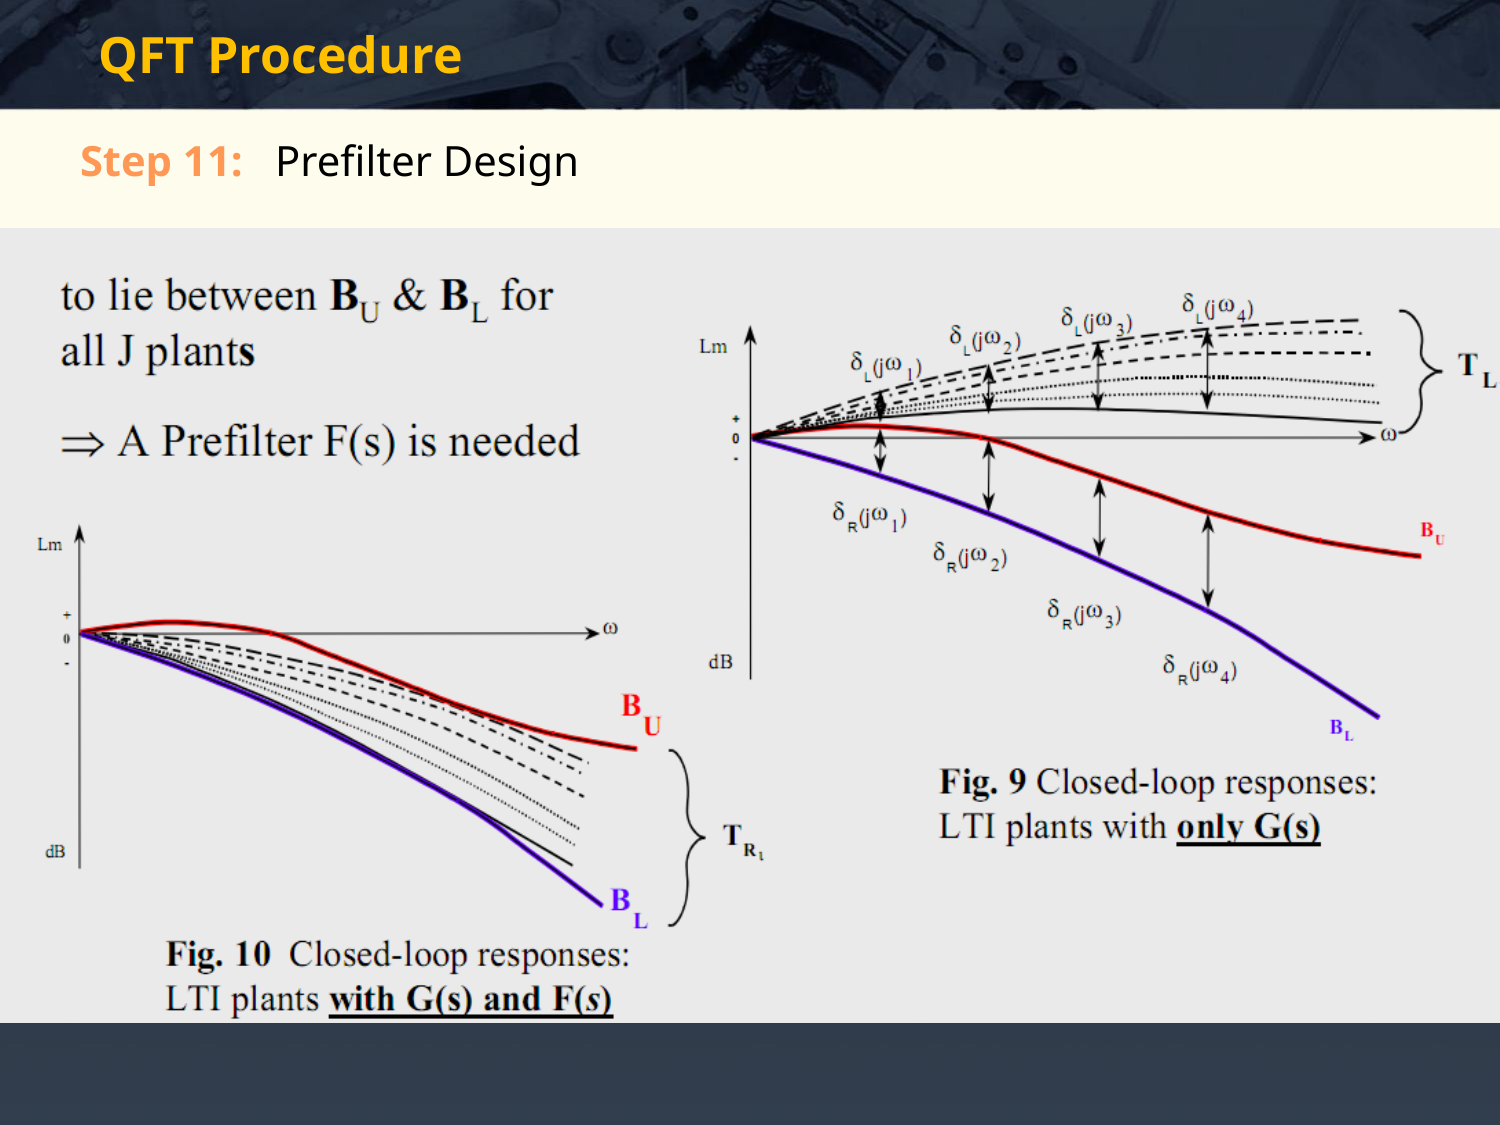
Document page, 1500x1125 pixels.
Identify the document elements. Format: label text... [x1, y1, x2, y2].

text_box Step 11: Prefilter Design [65, 127, 595, 193]
text_box QFT Procedure [83, 16, 478, 92]
picture [0, 0, 1500, 1125]
